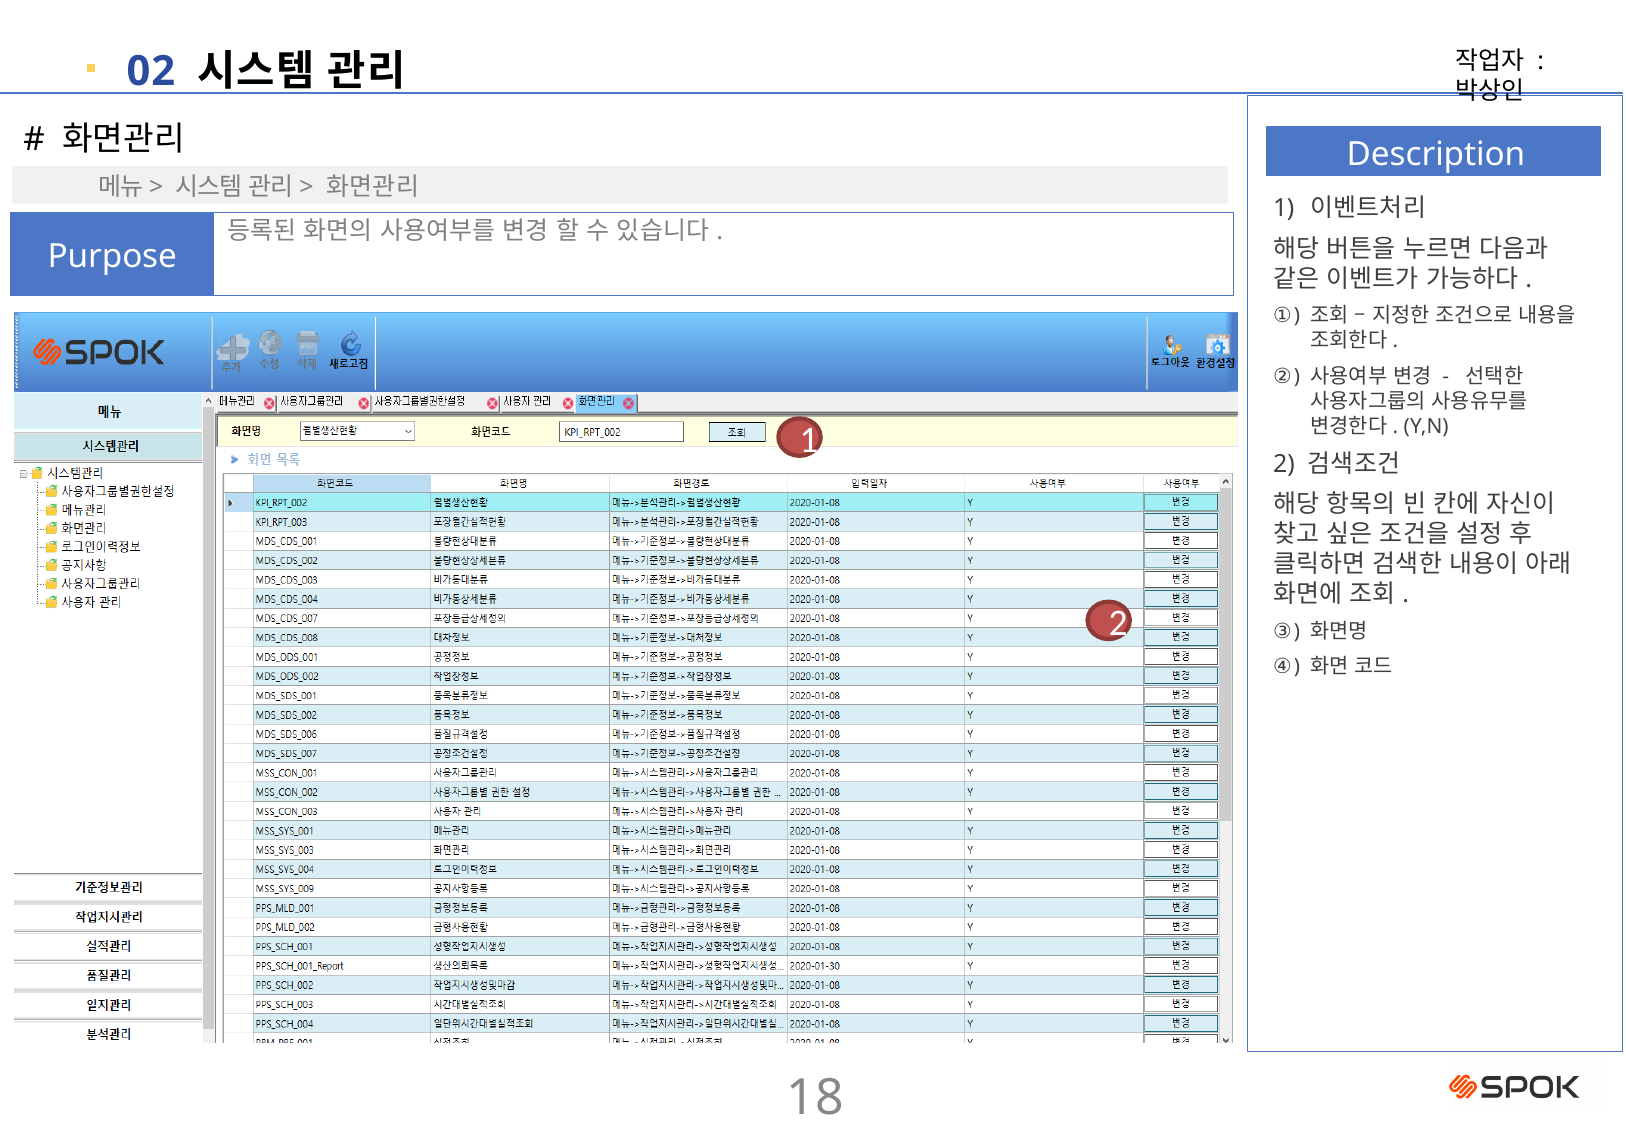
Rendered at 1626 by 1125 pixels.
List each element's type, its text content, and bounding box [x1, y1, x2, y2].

slide_number 18 [483, 1064, 1142, 1125]
text_box 작업자 : 박상인 [1440, 37, 1625, 94]
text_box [87, 42, 408, 91]
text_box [11, 166, 1229, 205]
picture [14, 312, 1238, 1043]
picture [1449, 1060, 1610, 1114]
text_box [0, 92, 1623, 1052]
